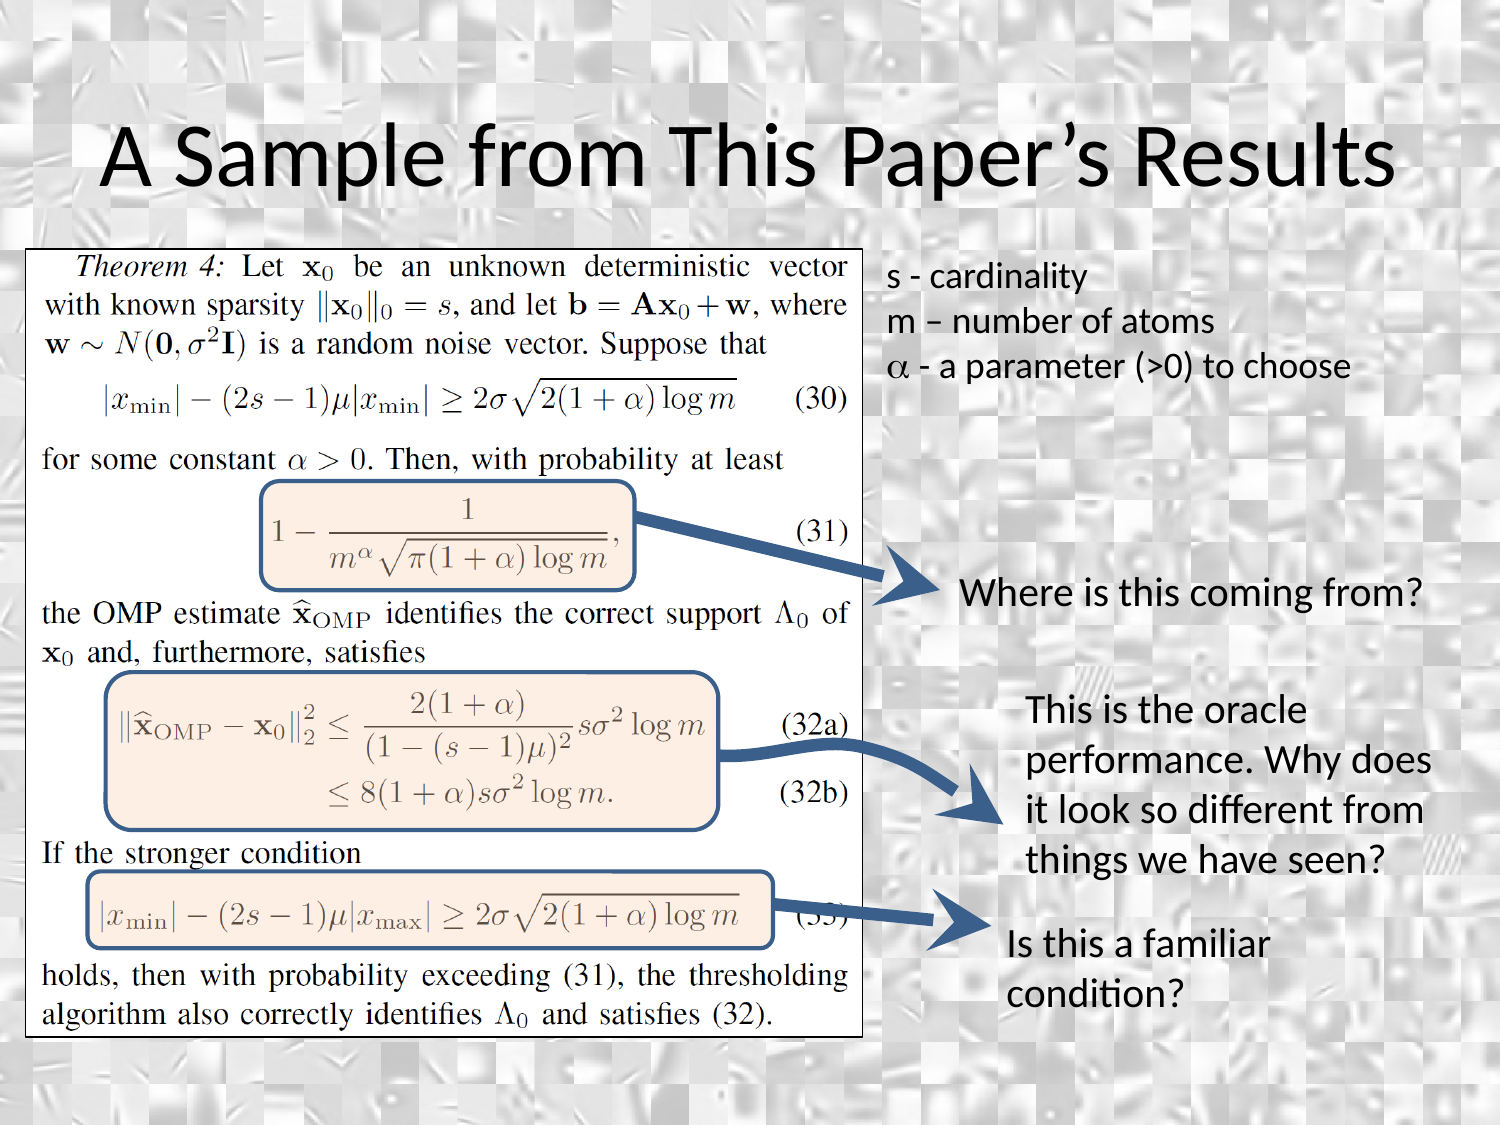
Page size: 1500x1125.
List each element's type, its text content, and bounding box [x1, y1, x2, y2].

text_box [0, 0, 1500, 1125]
text_box s - cardinality m – number of atoms  - a parameter (>0) to choose [871, 243, 1459, 394]
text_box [105, 671, 1500, 892]
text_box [25, 248, 863, 1038]
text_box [260, 480, 1466, 624]
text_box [87, 868, 1385, 1025]
text_box A Sample from This Paper’s Results [74, 56, 1425, 244]
